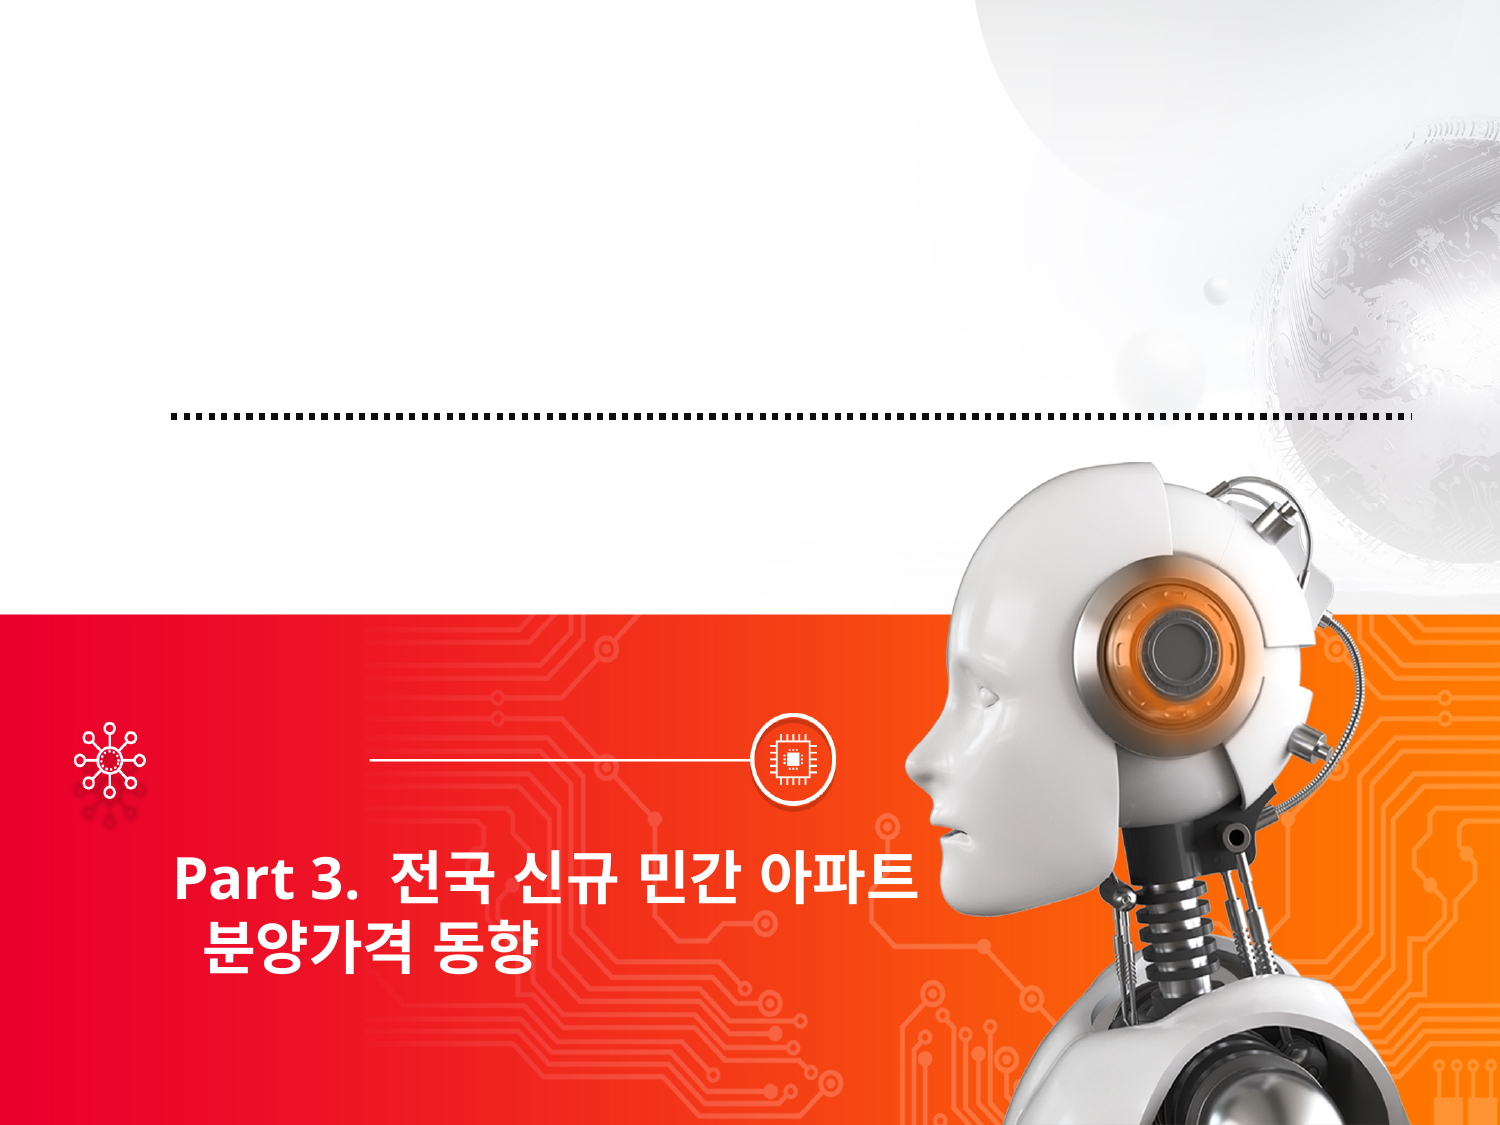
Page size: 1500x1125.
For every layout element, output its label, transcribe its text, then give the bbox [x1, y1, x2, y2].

picture [0, 0, 1500, 1125]
text_box Part 3. 전국 신규 민간 아파트 분양가격 동향 [157, 834, 935, 989]
text_box [135, 310, 1500, 386]
